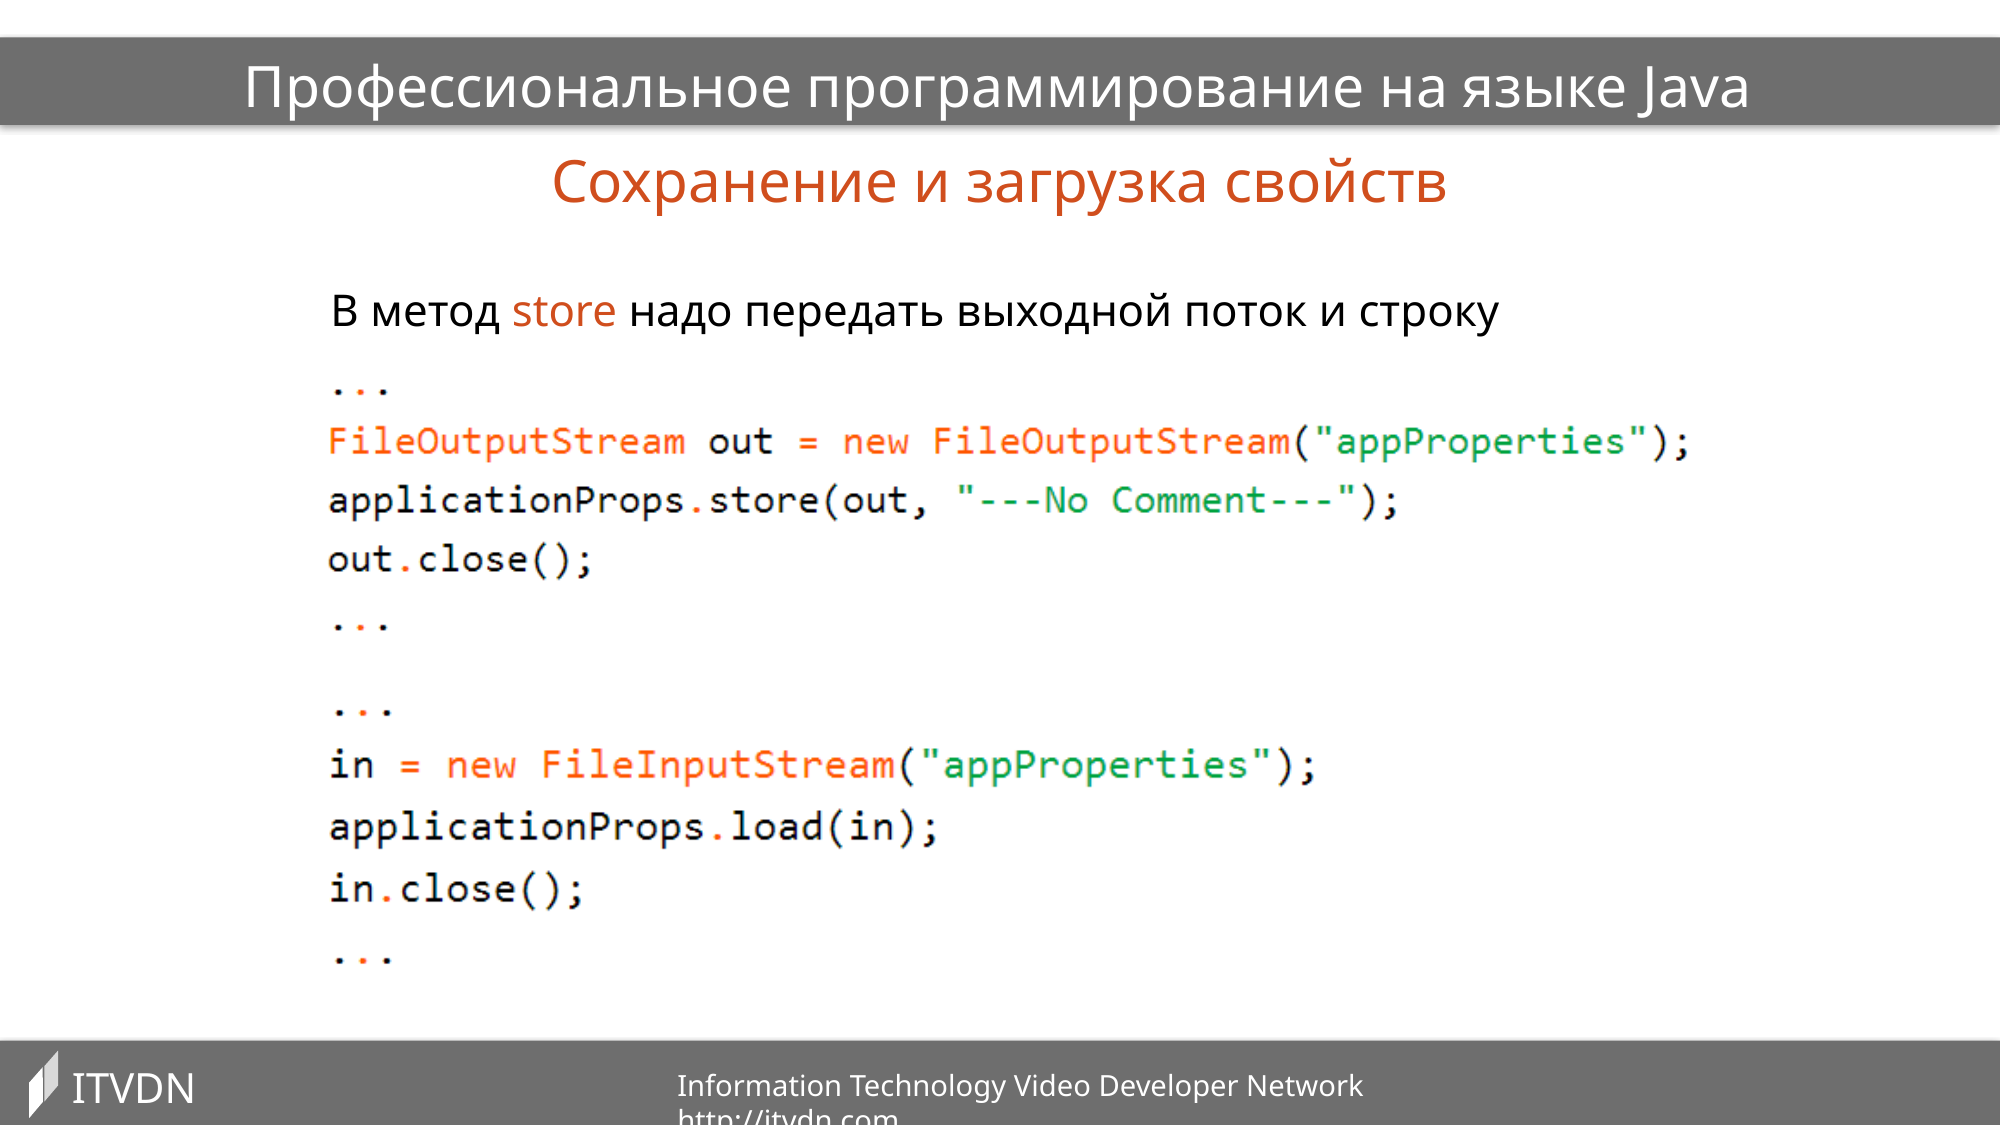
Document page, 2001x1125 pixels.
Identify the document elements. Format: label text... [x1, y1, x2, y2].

text_box Сохранение и загрузка свойств [324, 138, 1675, 225]
text_box ITVDN [62, 1054, 212, 1120]
picture [319, 371, 1706, 660]
text_box [0, 1037, 2000, 1125]
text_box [28, 1050, 59, 1119]
text_box В метод store надо передать выходной поток и строку комментария [315, 249, 1725, 422]
text_box [0, 34, 2000, 128]
text_box Information Technology Video Developer Network http://itvdn.com [662, 1059, 1963, 1125]
picture [320, 687, 1339, 976]
text_box Профессиональное программирование на языке Java [207, 37, 1788, 132]
